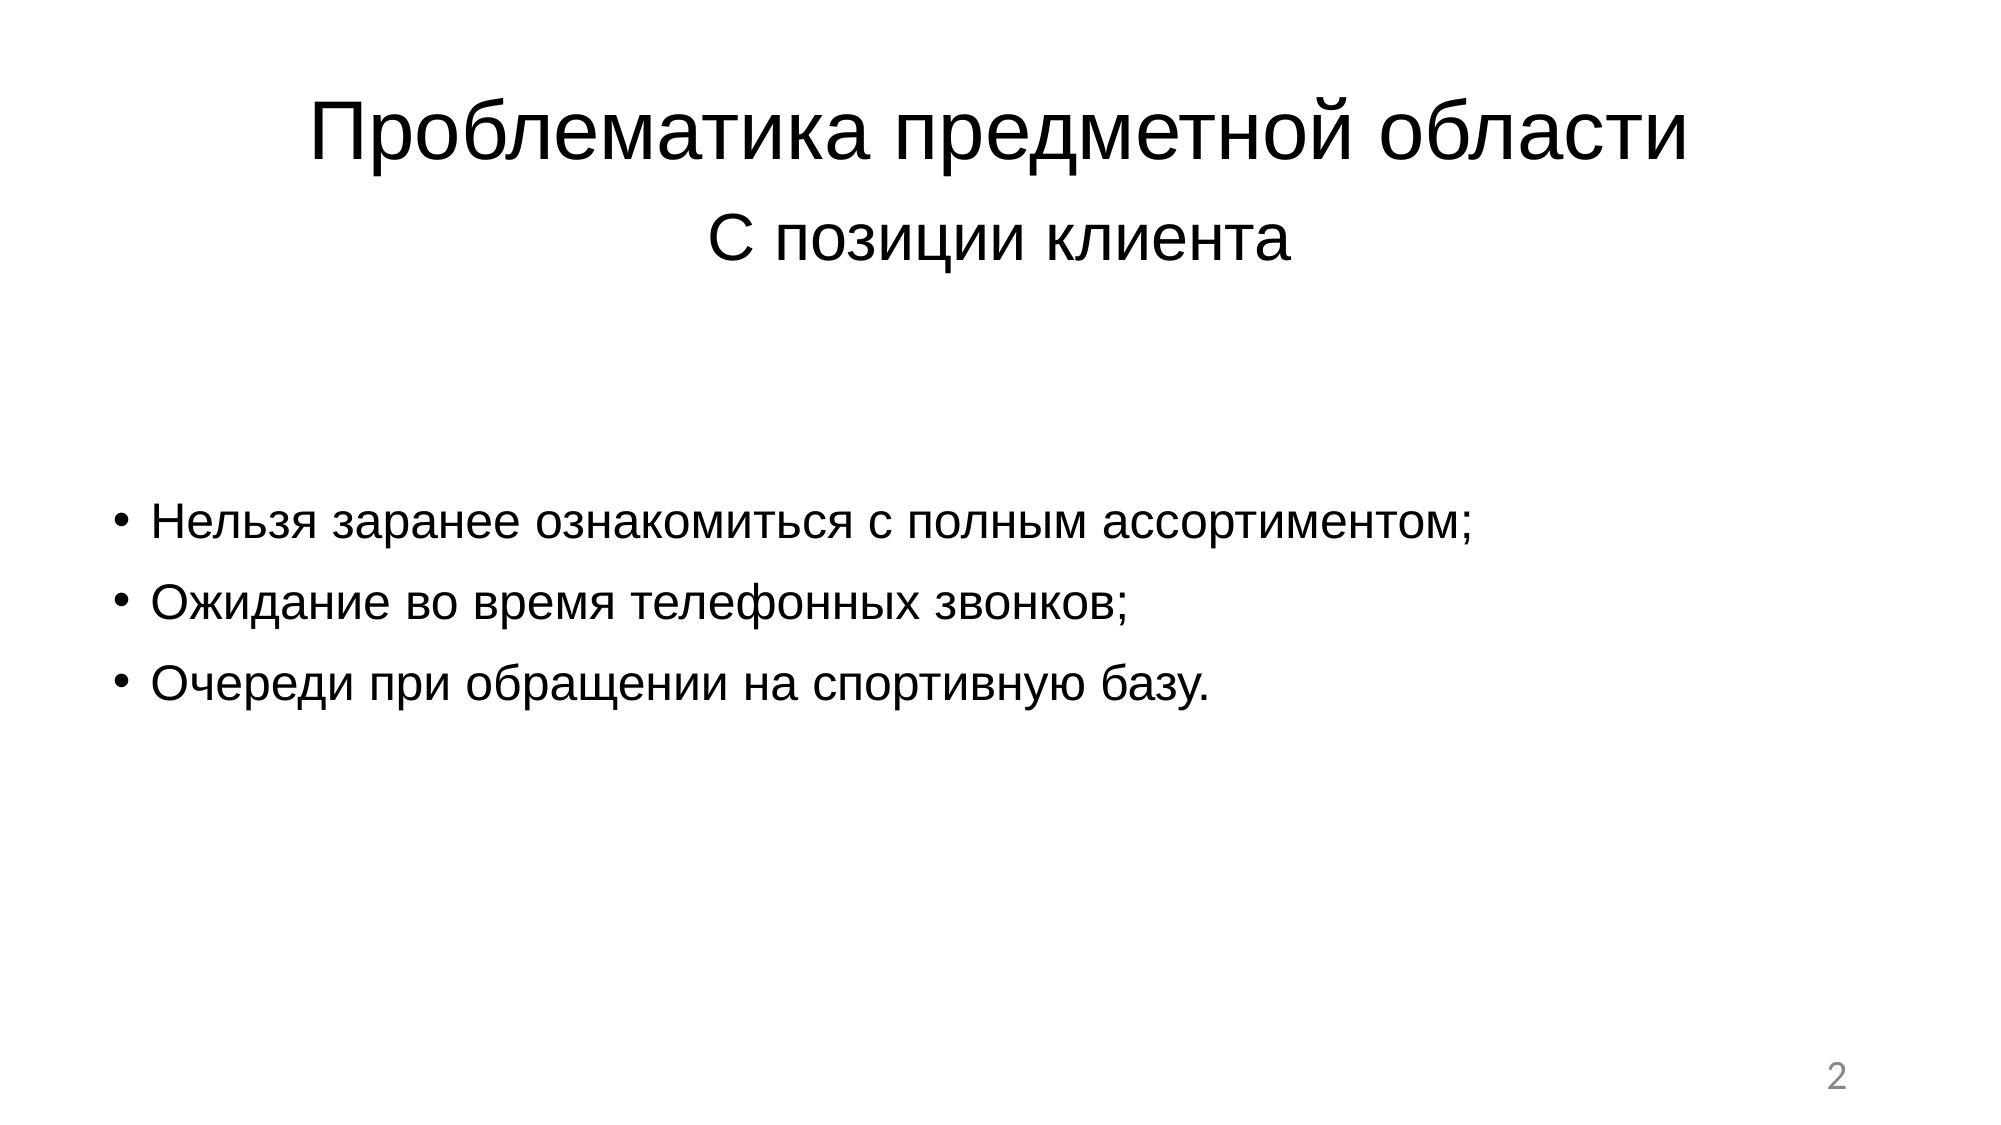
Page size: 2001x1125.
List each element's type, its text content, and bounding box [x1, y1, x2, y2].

text_box С позиции клиента [669, 185, 1331, 292]
title Проблематика предметной области [262, 79, 1738, 186]
slide_number 2 [1412, 1042, 1863, 1103]
list Нельзя заранее ознакомиться с полным ассортиментом; Ожидание во время телефонных звонков; Очереди при обращении на спортивную базу. [97, 481, 1903, 747]
